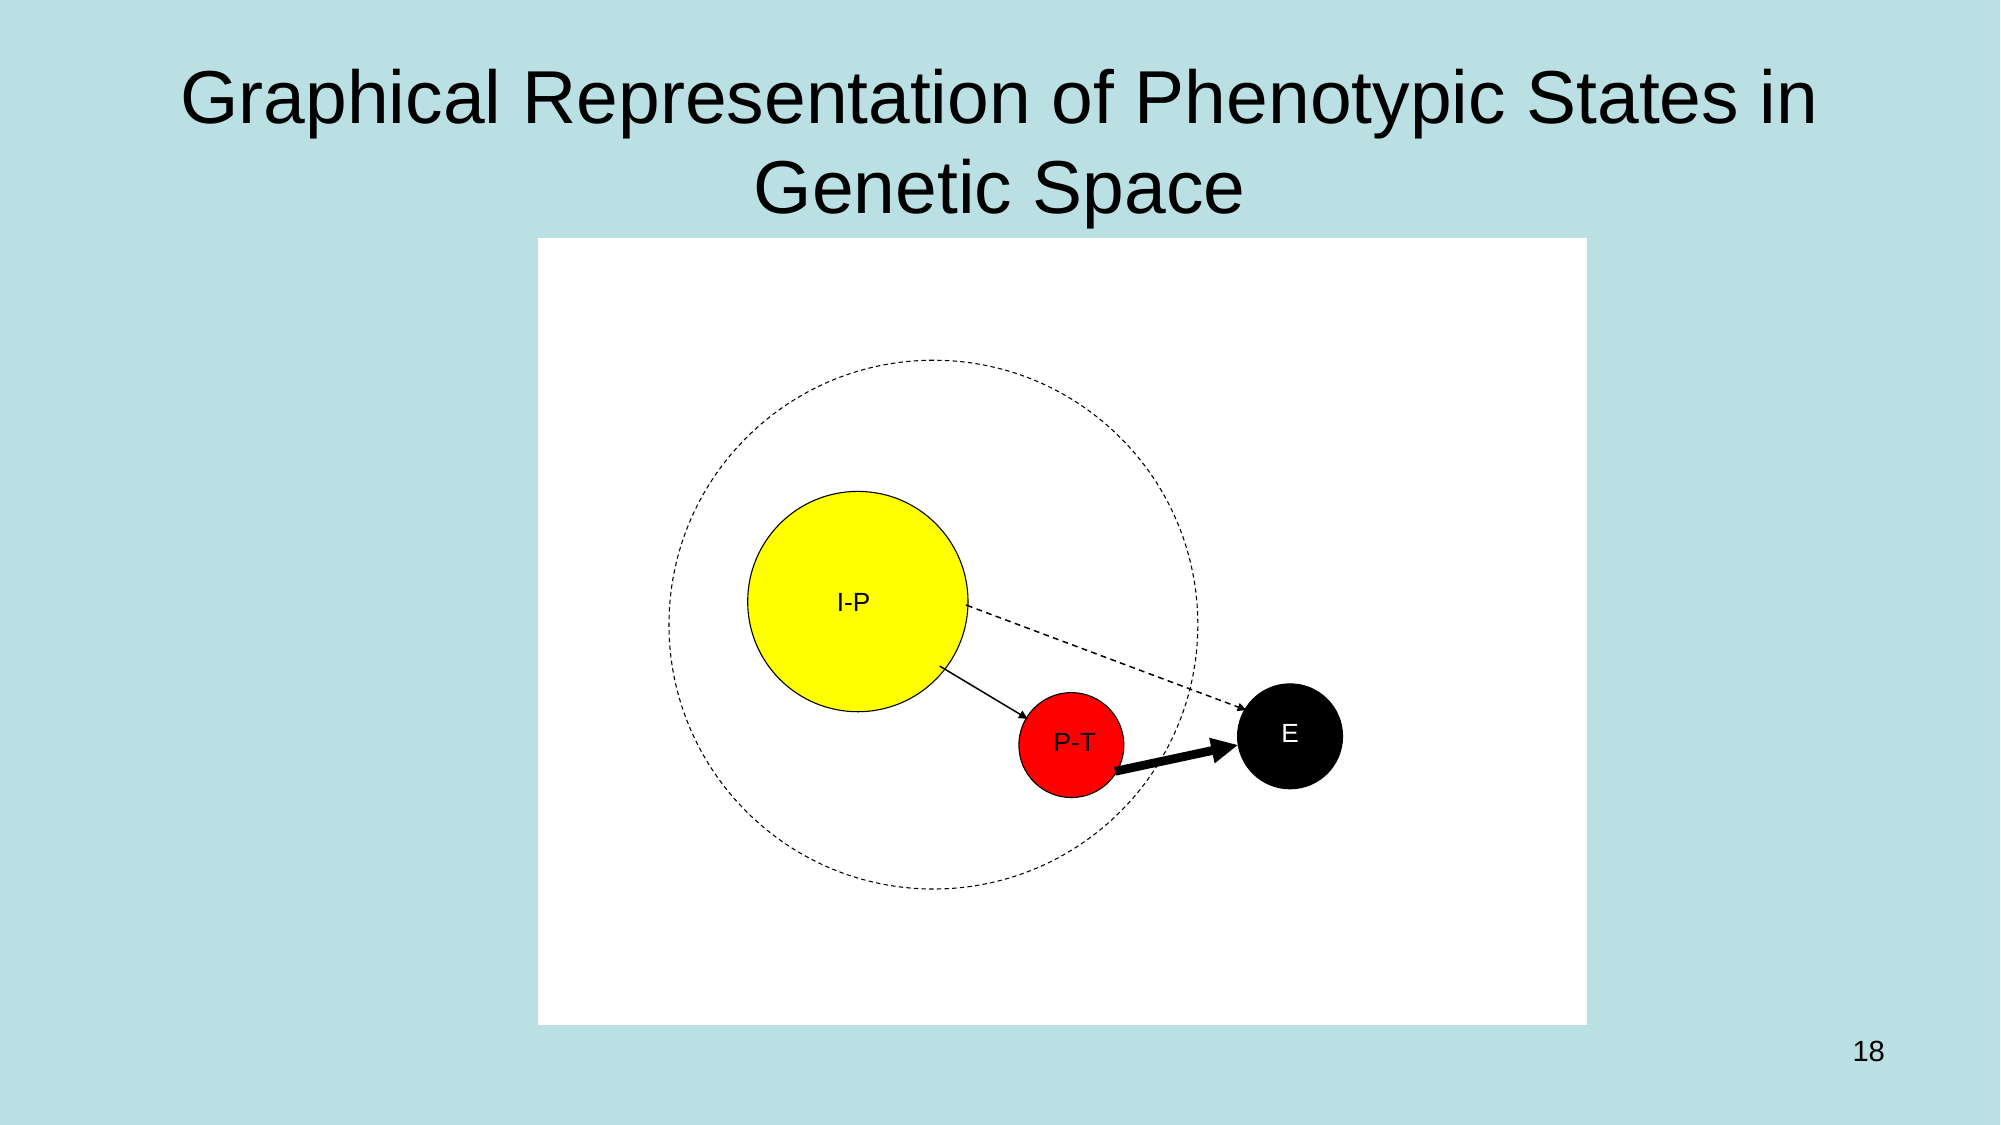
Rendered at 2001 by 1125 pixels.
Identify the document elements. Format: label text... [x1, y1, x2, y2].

slide_number 18 [1433, 1024, 1900, 1103]
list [537, 237, 1588, 1026]
title Graphical Representation of Phenotypic States in Genetic Space [99, 45, 1900, 233]
